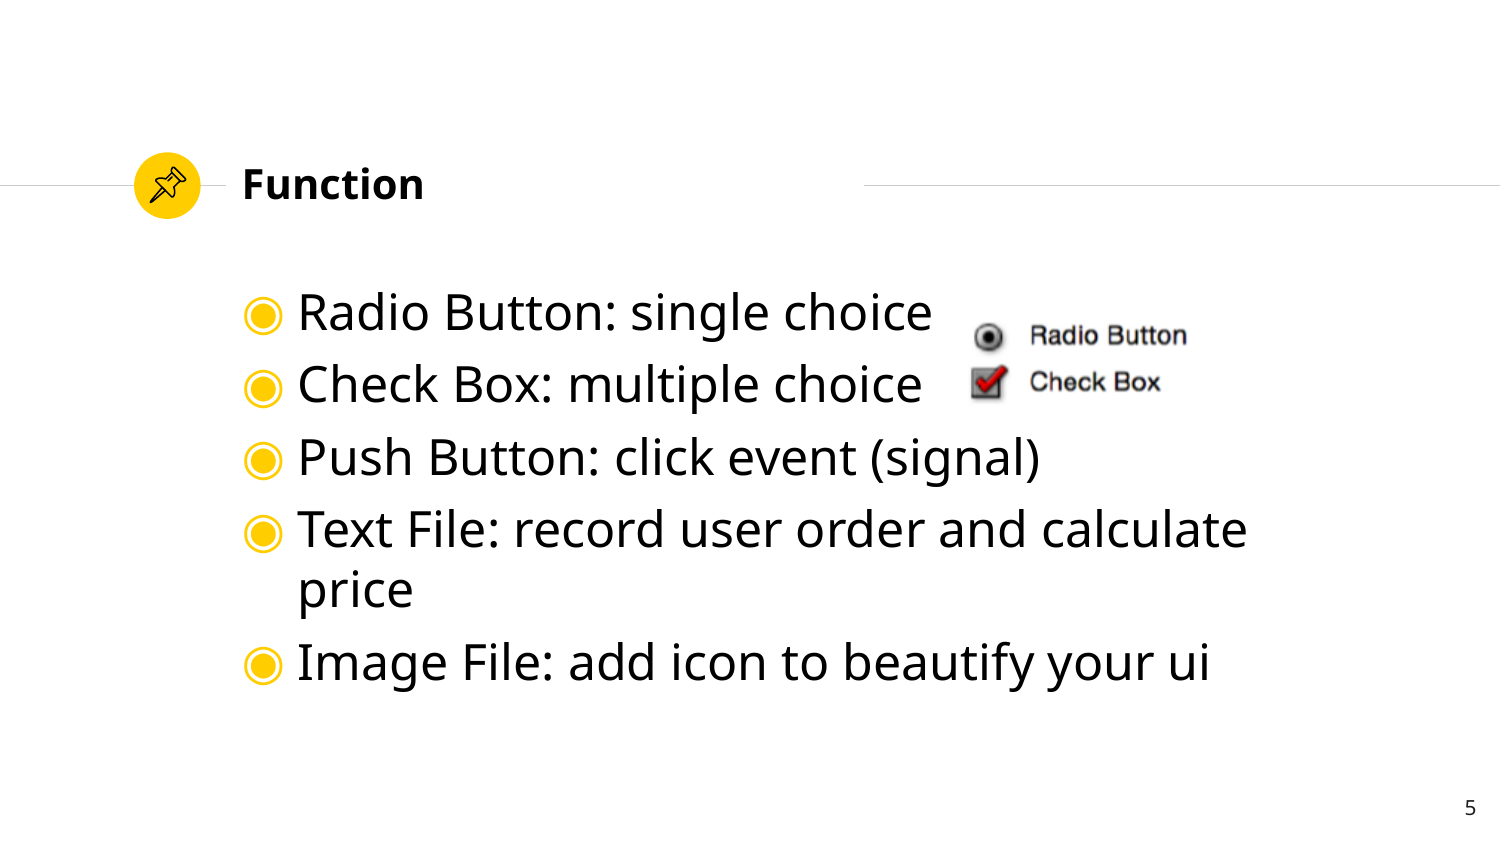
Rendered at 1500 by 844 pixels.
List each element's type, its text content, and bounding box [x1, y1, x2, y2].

list Radio Button: single choice Check Box: multiple choice Push Button: click event (signal) Text File: record user order and calculate price Image File: add icon to beautify your ui [226, 265, 1344, 776]
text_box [150, 166, 186, 203]
picture [961, 314, 1360, 408]
title Function [226, 146, 863, 219]
slide_number 5 [1401, 779, 1492, 844]
